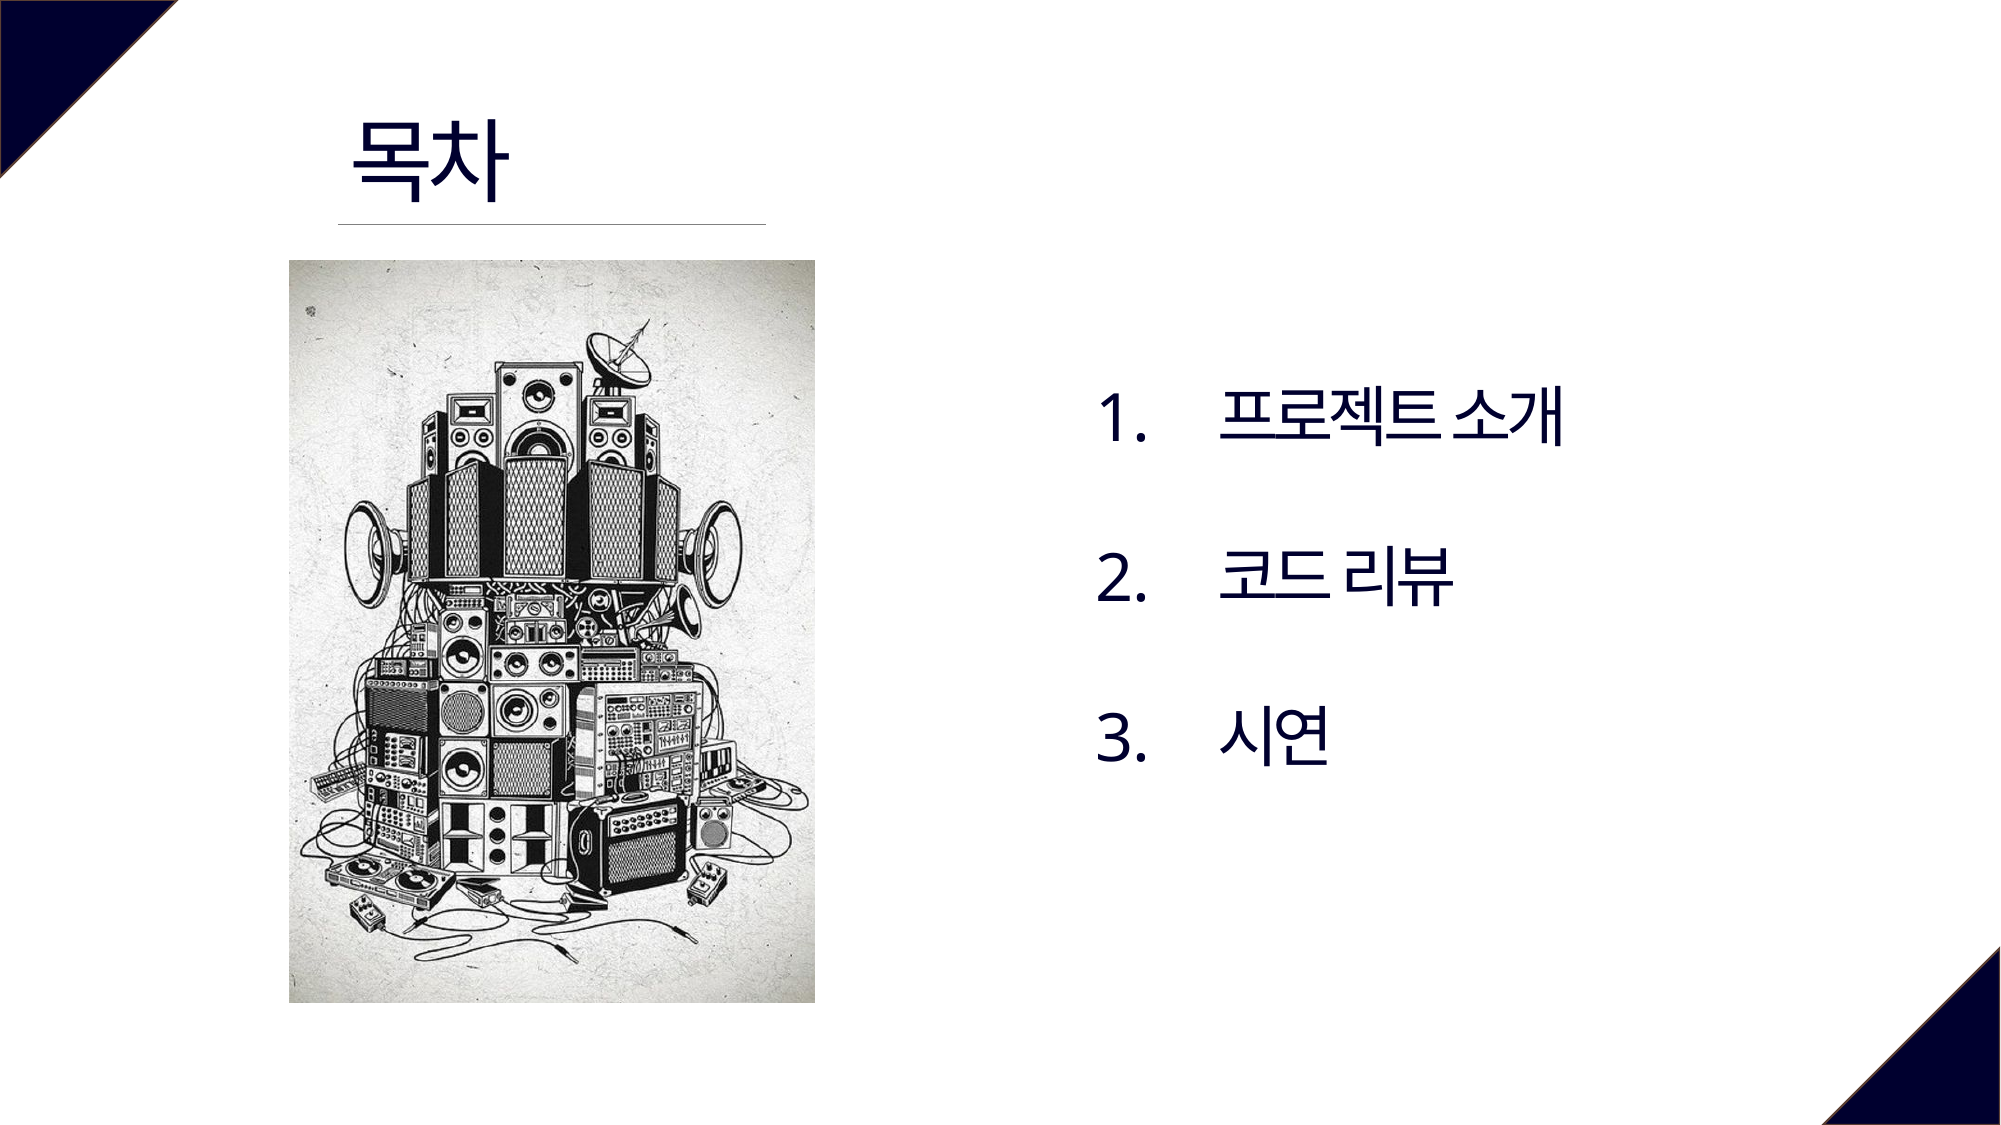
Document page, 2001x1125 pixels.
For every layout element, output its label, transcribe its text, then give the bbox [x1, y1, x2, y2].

text_box 목차 [334, 95, 528, 221]
picture [289, 260, 815, 1003]
text_box 프로젝트 소개 코드 리뷰 시연 [1080, 287, 1756, 863]
